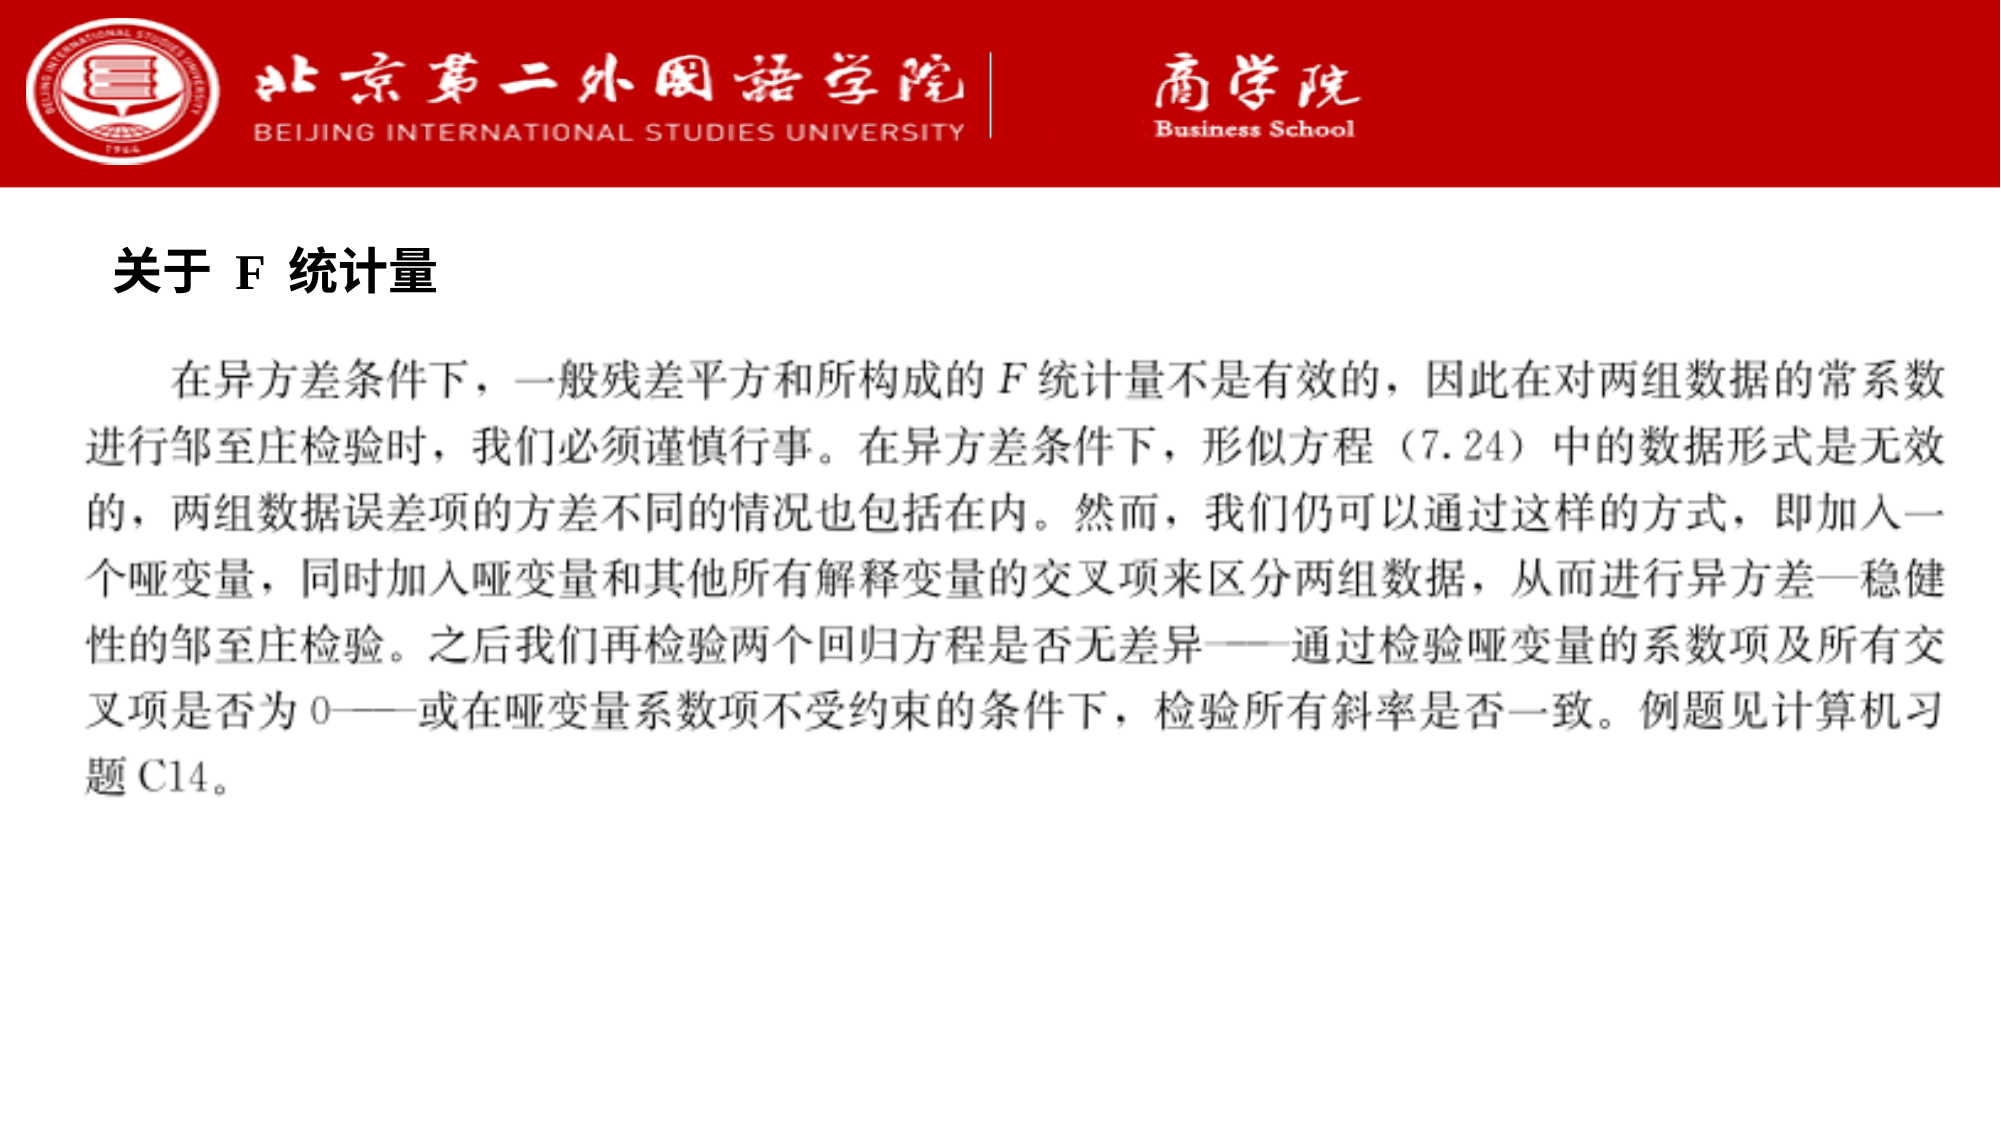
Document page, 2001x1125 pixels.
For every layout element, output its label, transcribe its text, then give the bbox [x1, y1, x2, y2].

list 关于 F 统计量 [62, 231, 1435, 976]
picture [63, 326, 1972, 835]
picture [26, 18, 1693, 165]
